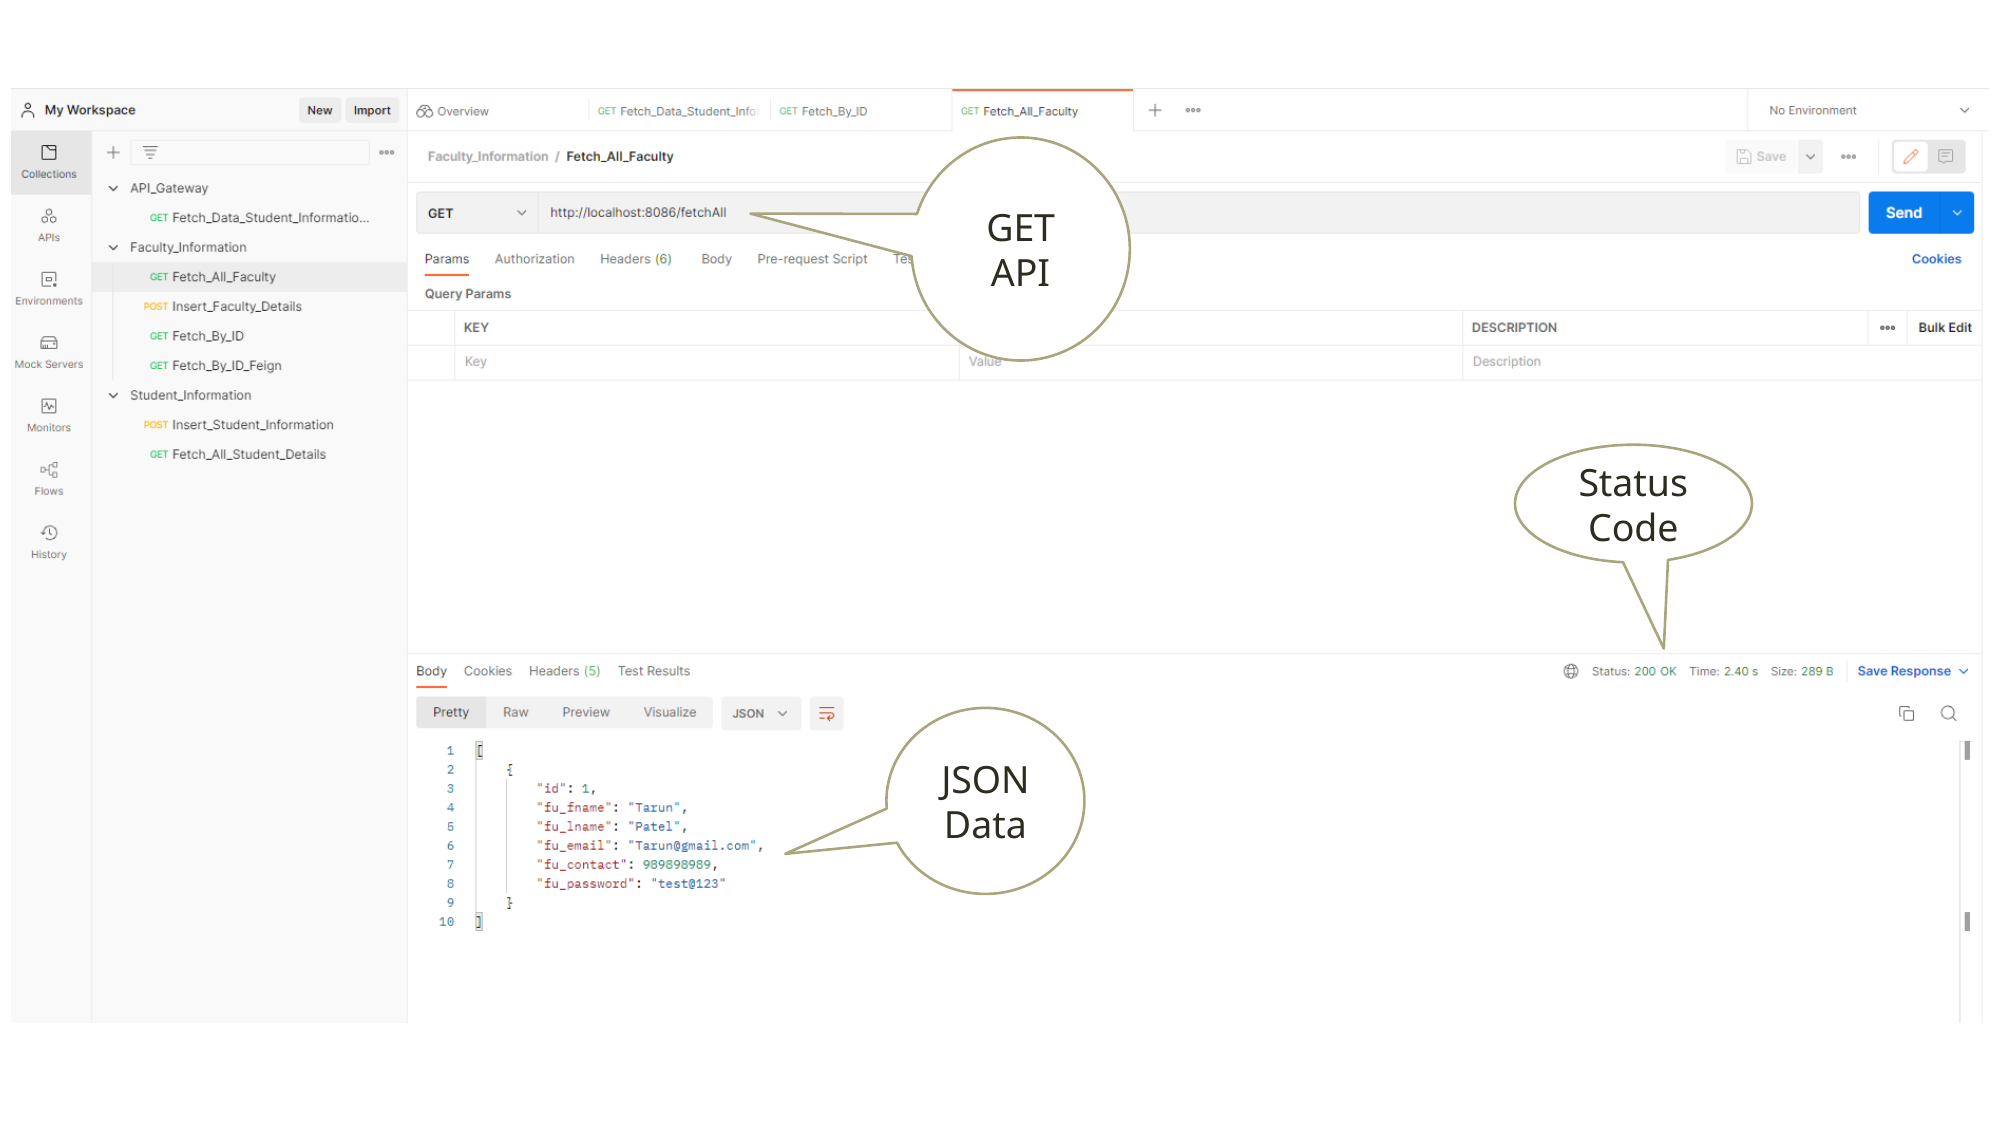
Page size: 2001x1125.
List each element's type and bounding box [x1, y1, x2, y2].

list [10, 88, 1990, 1023]
